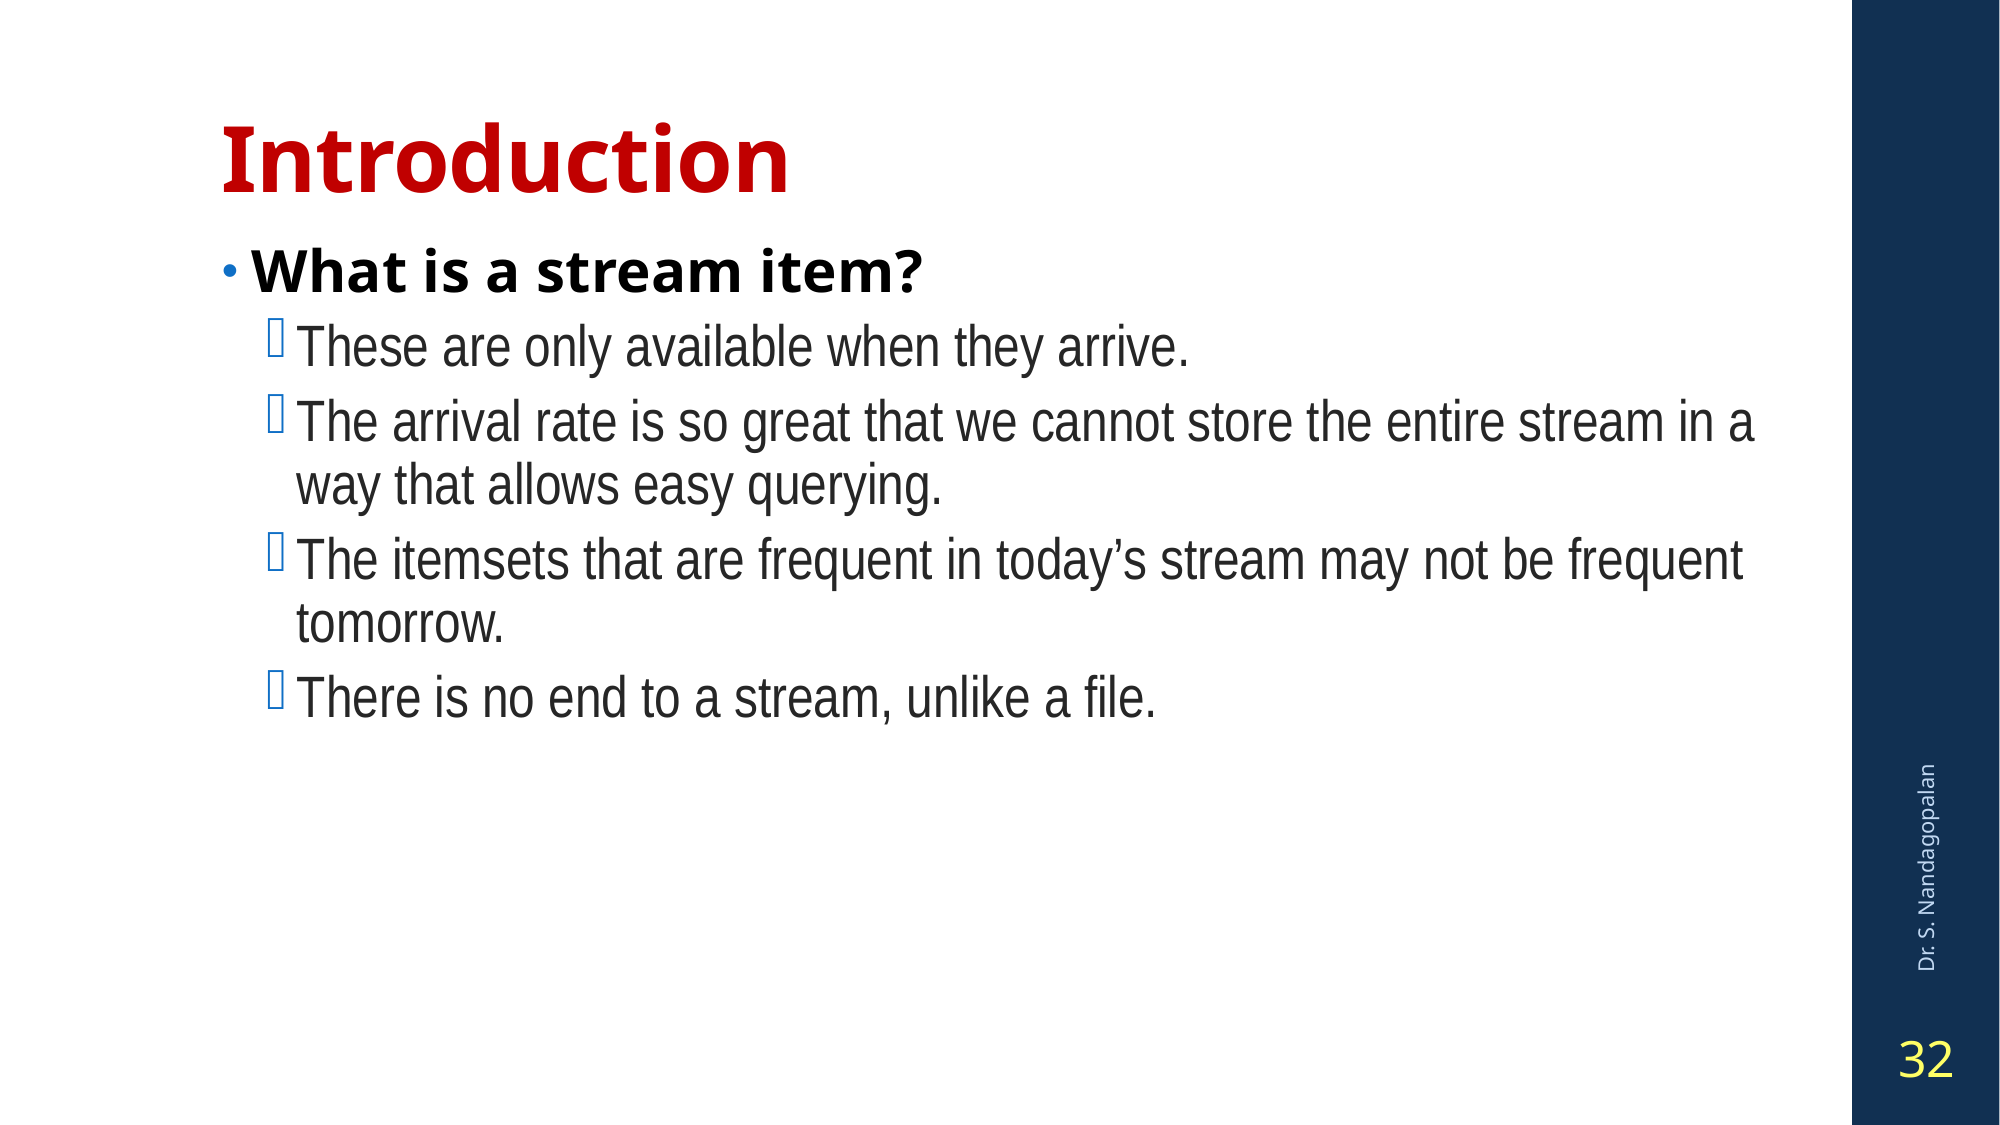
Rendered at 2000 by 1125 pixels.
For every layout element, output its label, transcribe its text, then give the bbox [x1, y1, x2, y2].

slide_number 32 [1852, 1012, 2000, 1110]
title Introduction [206, 60, 1797, 220]
footer Dr. S. Nandagopalan [1897, 400, 1957, 988]
list What is a stream item? These are only available when they arrive. The arrival rate is so great that we cannot store the entire stream in a way that allows easy querying. The itemsets that are frequent in today’s stream may not be frequent tomorrow. There is no end to a stream, unlike a file. [206, 231, 1797, 1047]
